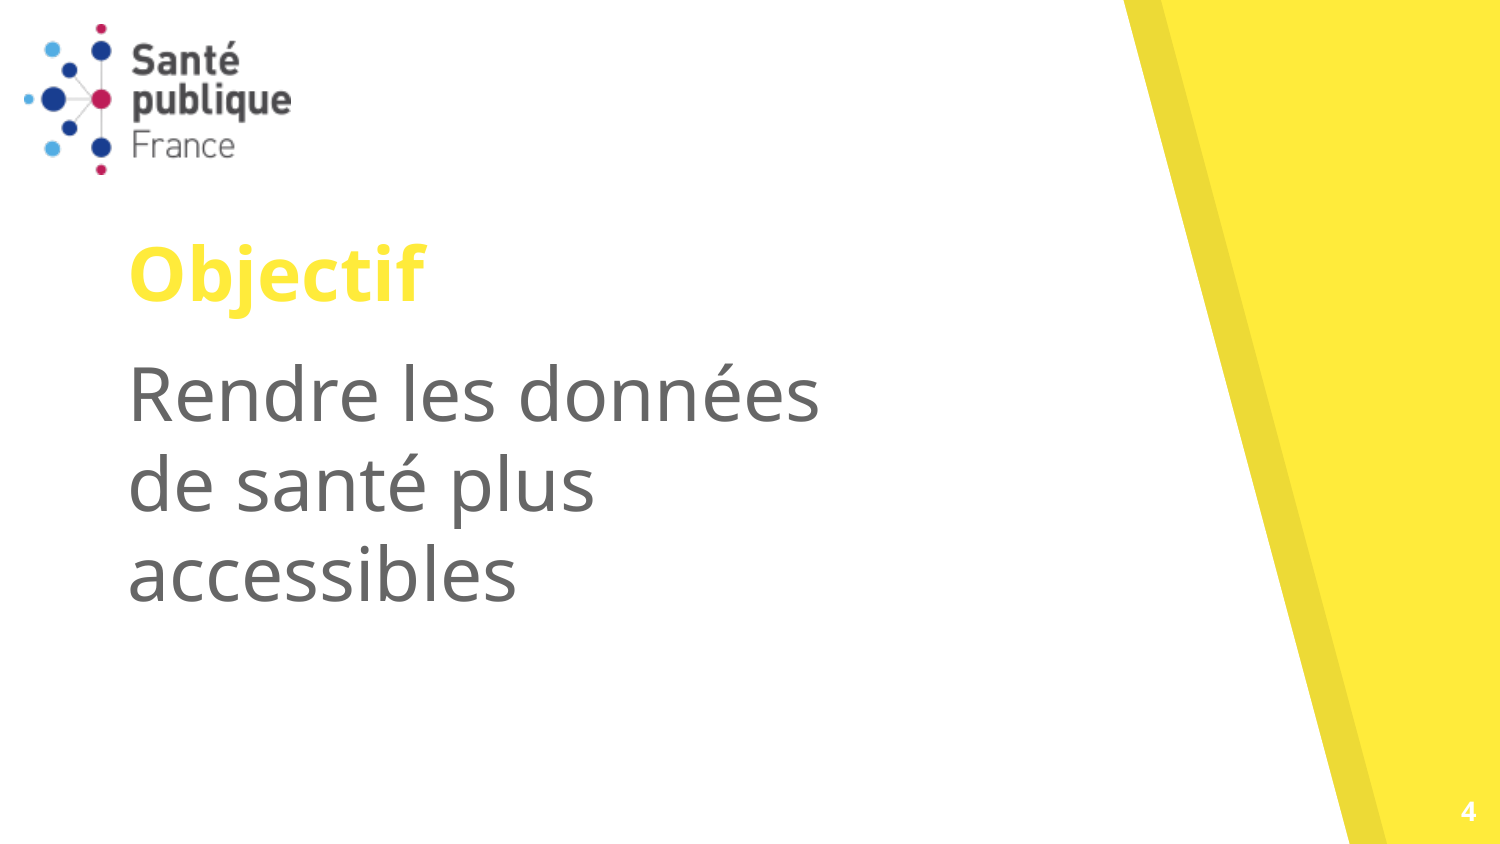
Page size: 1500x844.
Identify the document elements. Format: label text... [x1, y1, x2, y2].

picture [24, 24, 291, 176]
title Objectif [112, 213, 856, 331]
slide_number ‹#› [1401, 779, 1492, 844]
subtitle Rendre les données de santé plus accessibles [112, 331, 856, 694]
